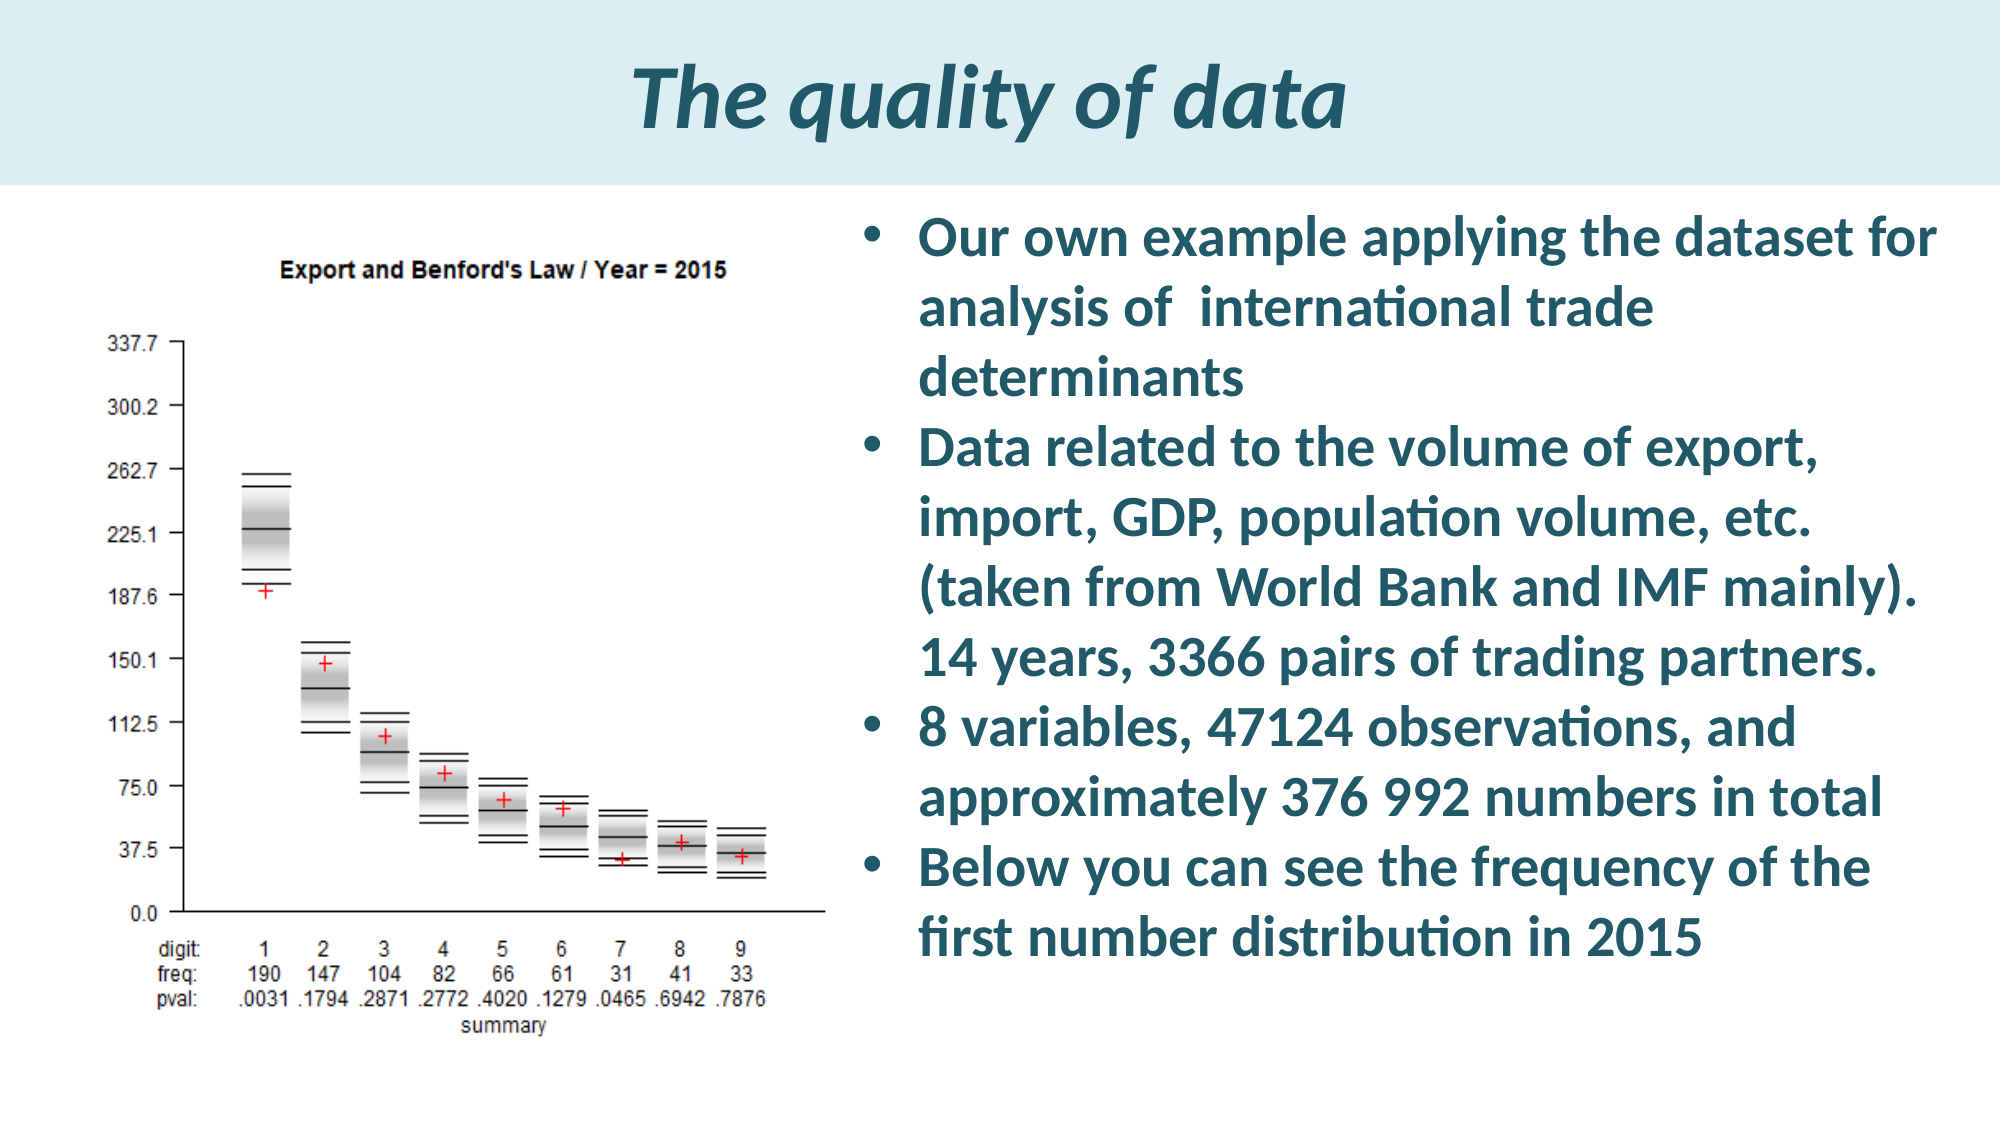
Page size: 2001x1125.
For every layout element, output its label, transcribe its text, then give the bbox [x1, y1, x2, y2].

text_box Our own example applying the dataset for analysis of international trade determinants Data related to the volume of export, import, GDP, population volume, etc. (taken from World Bank and IMF mainly). 14 years, 3366 pairs of trading partners. 8 variables, 47124 observations, and approximately 376 992 numbers in total Below you can see the frequency of the first number distribution in 2015 [847, 190, 1968, 976]
picture [86, 215, 875, 1065]
text_box The quality of data [0, 0, 2000, 186]
